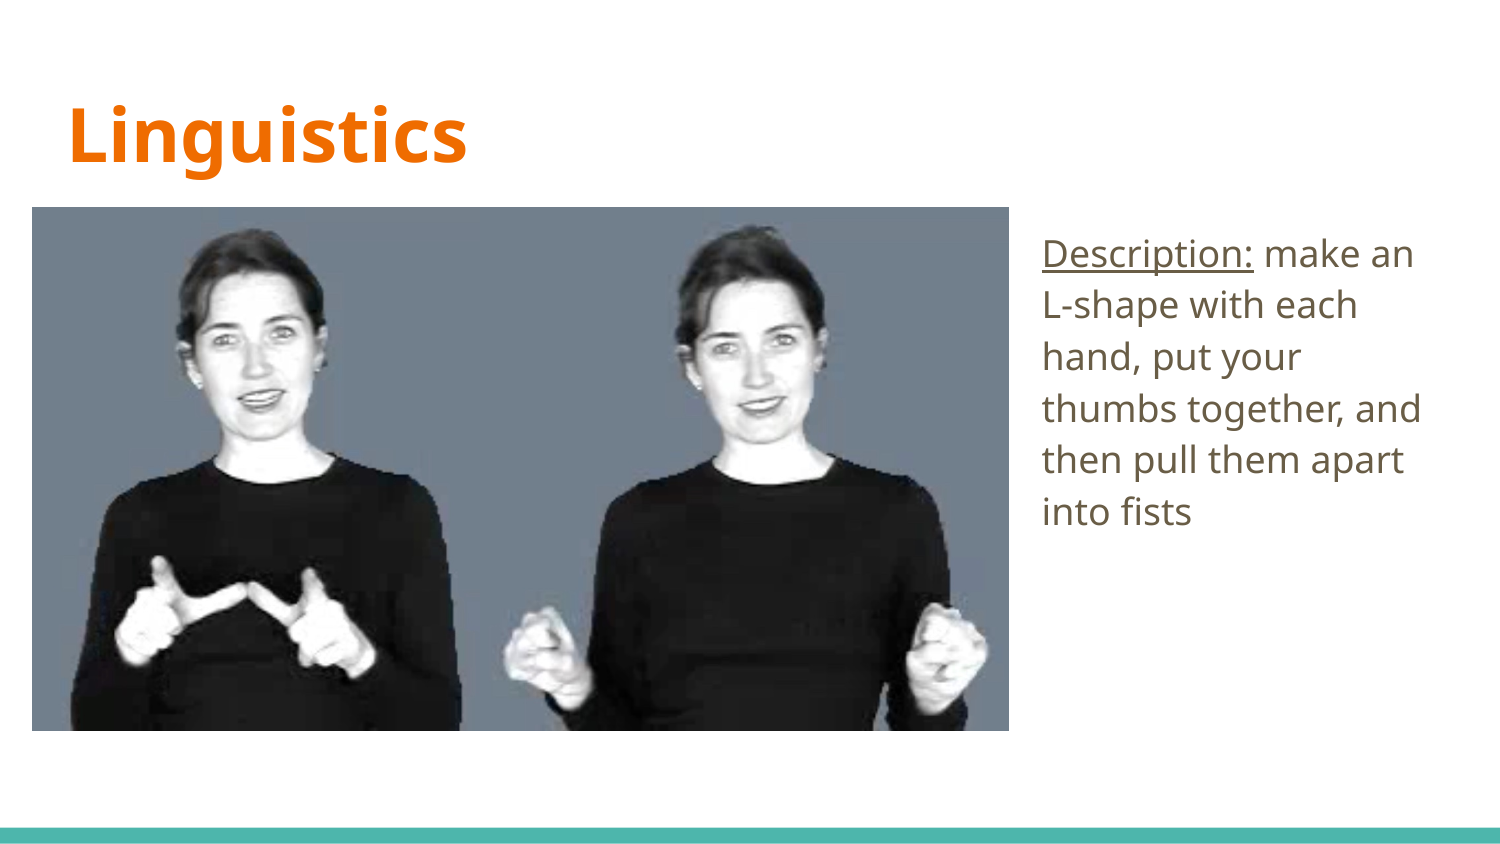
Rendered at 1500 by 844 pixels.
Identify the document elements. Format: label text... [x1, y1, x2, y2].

list Description: make an L-shape with each hand, put your thumbs together, and then pull them apart into fists [1026, 207, 1449, 750]
title Linguistics [51, 72, 1449, 189]
picture [32, 207, 1009, 731]
